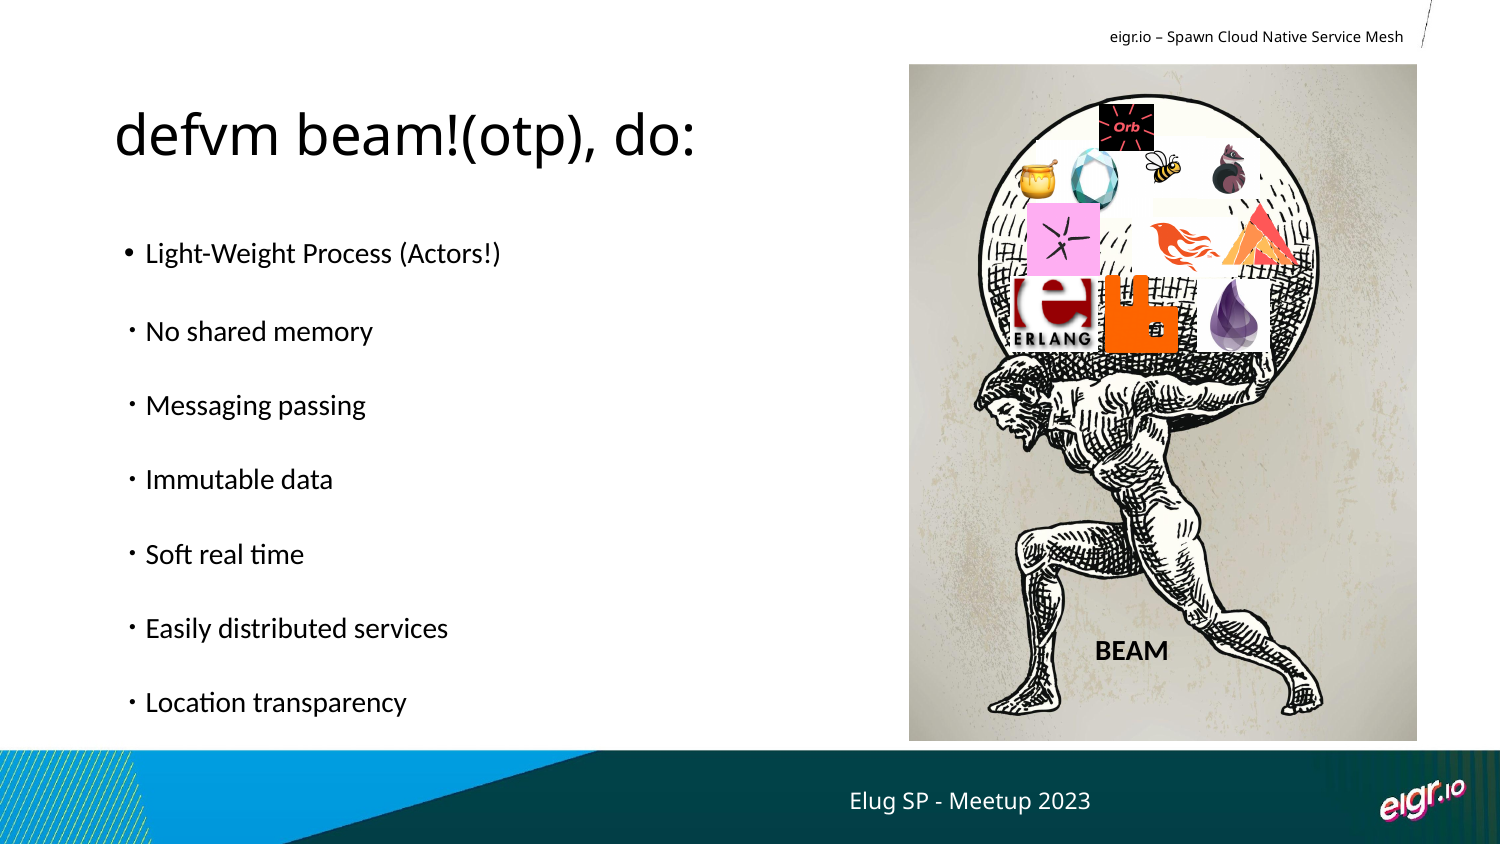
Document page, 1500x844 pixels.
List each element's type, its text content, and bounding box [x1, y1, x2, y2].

text_box Elug SP - Meetup 2023 [838, 780, 1289, 844]
list Light-Weight Process (Actors!) No shared memory Messaging passing Immutable data Soft real time Easily distributed services Location transparency [103, 232, 864, 731]
picture [0, 0, 1500, 844]
title defvm beam!(otp), do: [103, 55, 750, 219]
text_box eigr.io – Spawn Cloud Native Service Mesh [1086, 18, 1416, 58]
